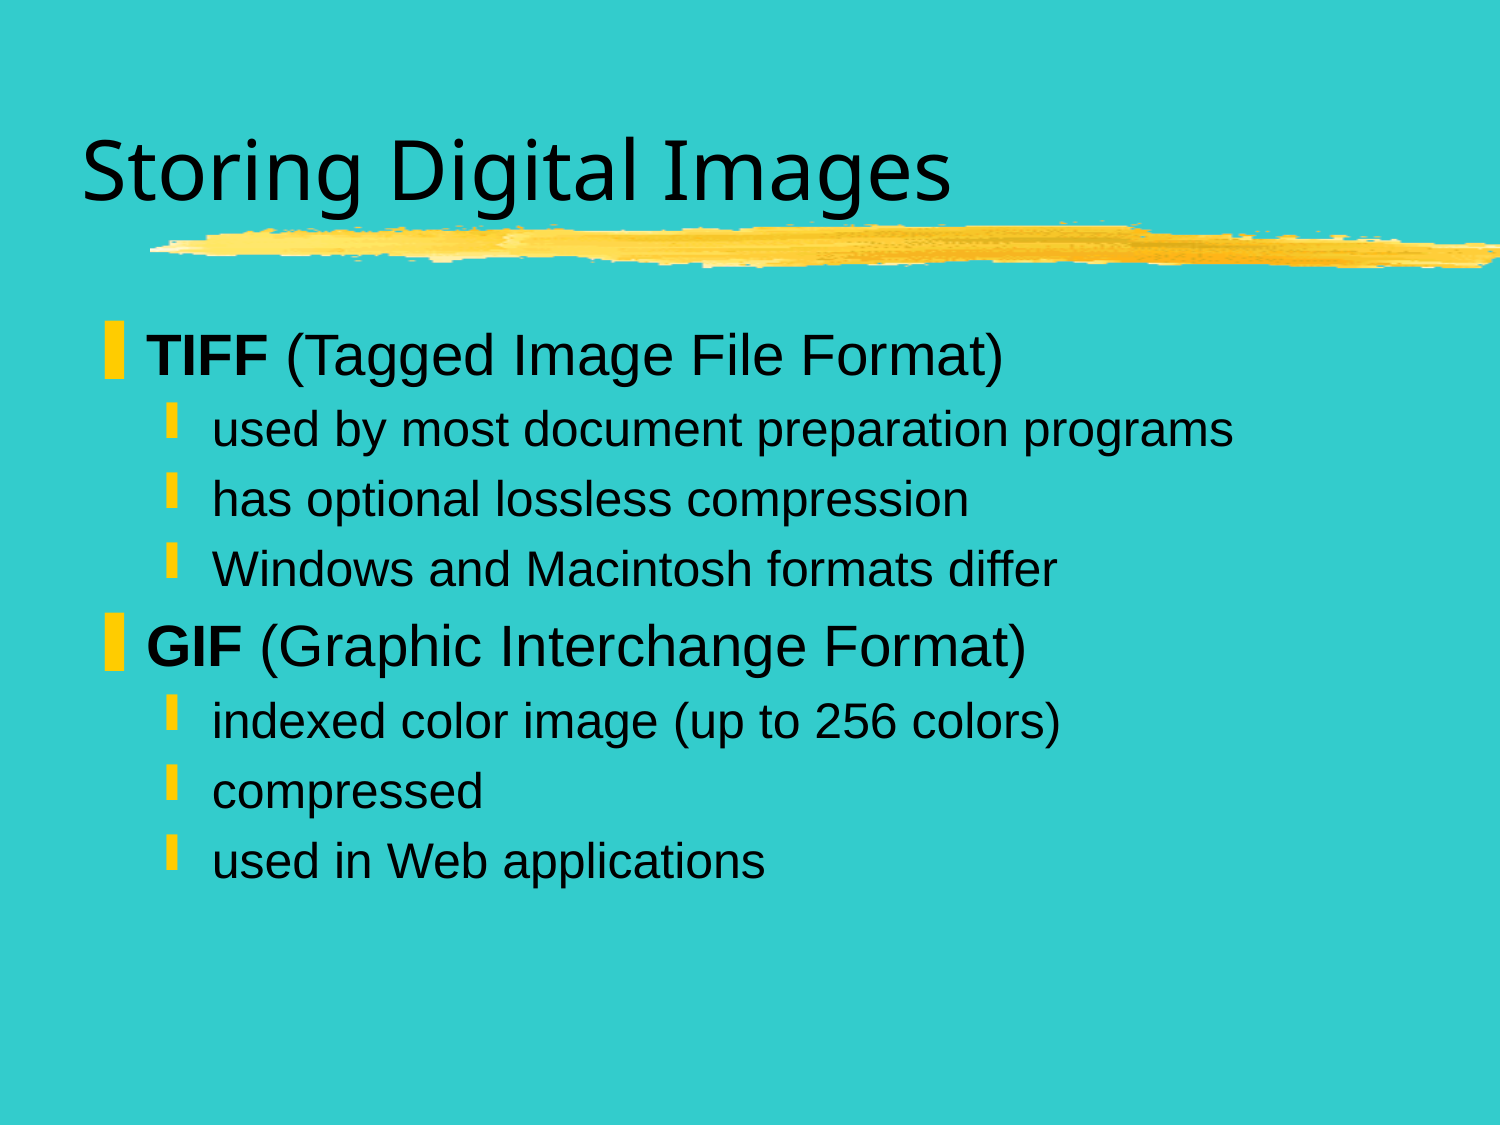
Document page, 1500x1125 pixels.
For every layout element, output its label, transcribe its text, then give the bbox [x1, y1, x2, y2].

title Storing Digital Images [66, 37, 1342, 225]
list TIFF (Tagged Image File Format) used by most document preparation programs has optional lossless compression Windows and Macintosh formats differ GIF (Graphic Interchange Format) indexed color image (up to 256 colors) compressed used in Web applications [75, 309, 1417, 994]
picture [150, 215, 1500, 279]
